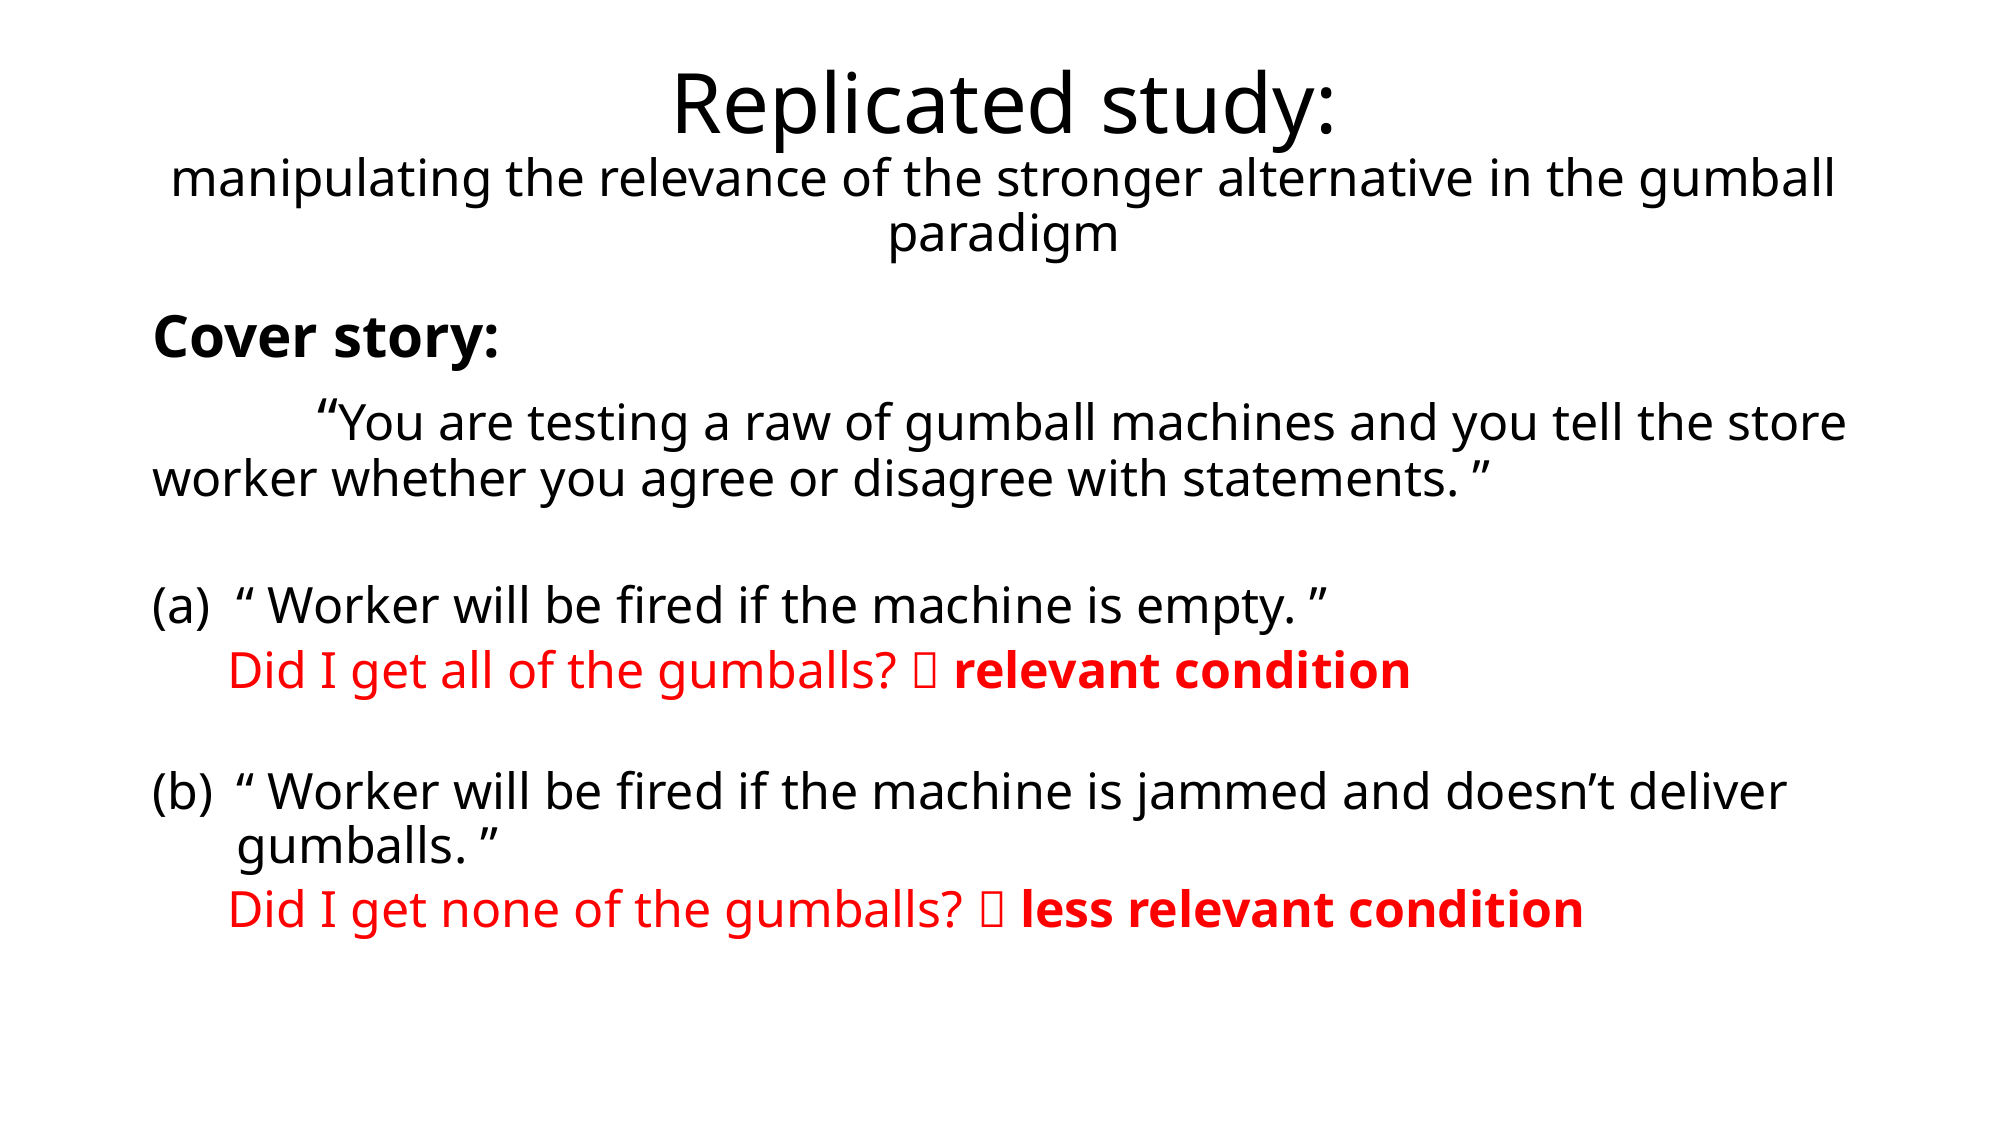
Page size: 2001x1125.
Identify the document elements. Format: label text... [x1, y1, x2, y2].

title Replicated study: manipulating the relevance of the stronger alternative in the gumball paradigm [63, 53, 1946, 271]
list Cover story: “You are testing a raw of gumball machines and you tell the store worker whether you agree or disagree with statements. ” “ Worker will be fired if the machine is empty. ” Did I get all of the gumballs?  relevant condition “ Worker will be fired if the machine is jammed and doesn’t deliver gumballs. ” Did I get none of the gumballs?  less relevant condition [137, 299, 1881, 1063]
